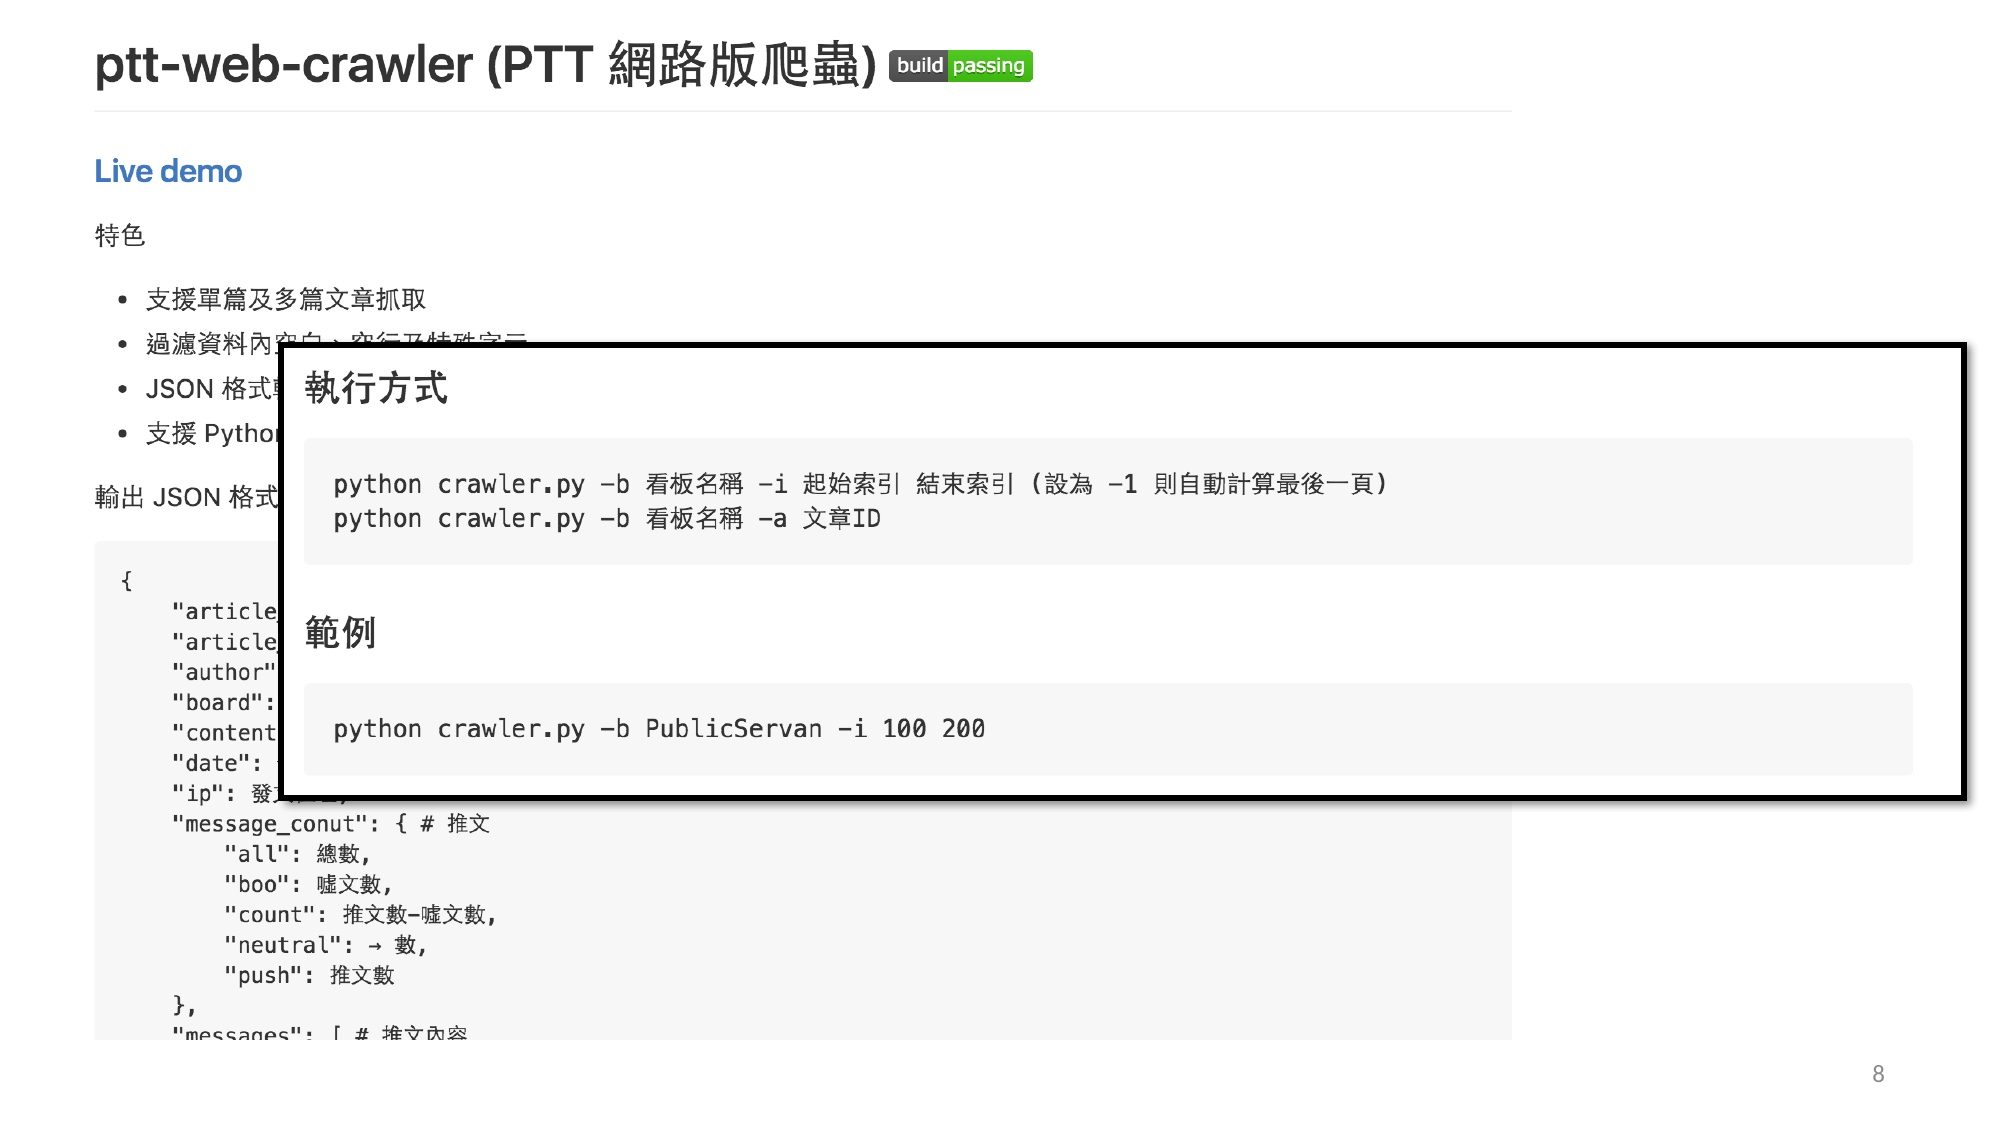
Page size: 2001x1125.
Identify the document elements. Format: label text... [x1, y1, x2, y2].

picture [51, 24, 1961, 1040]
slide_number 8 [1433, 1042, 1900, 1103]
